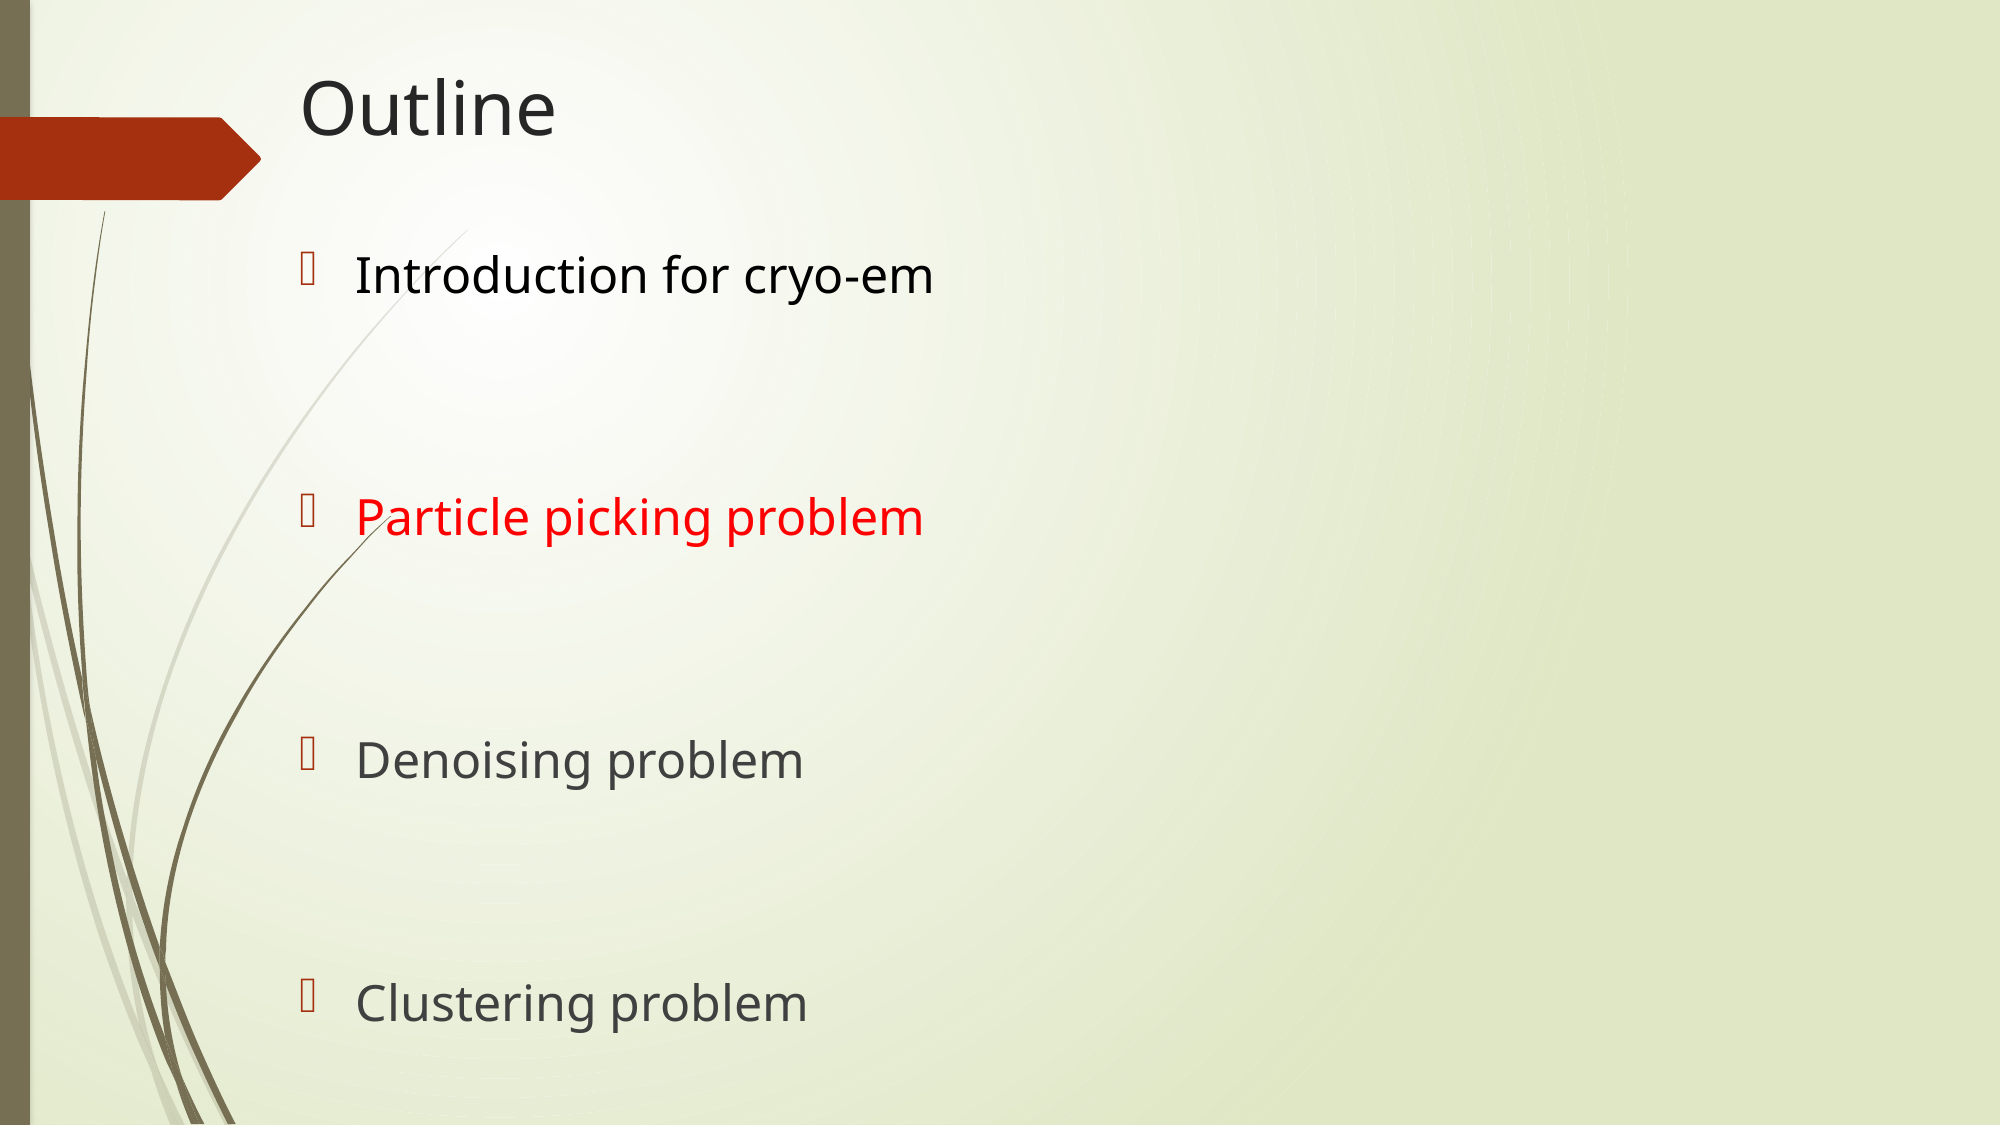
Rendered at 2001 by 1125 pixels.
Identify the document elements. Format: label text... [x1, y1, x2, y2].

list Introduction for cryo-em Particle picking problem Denoising problem Clustering problem [284, 235, 1777, 968]
title Outline [284, 52, 1747, 235]
